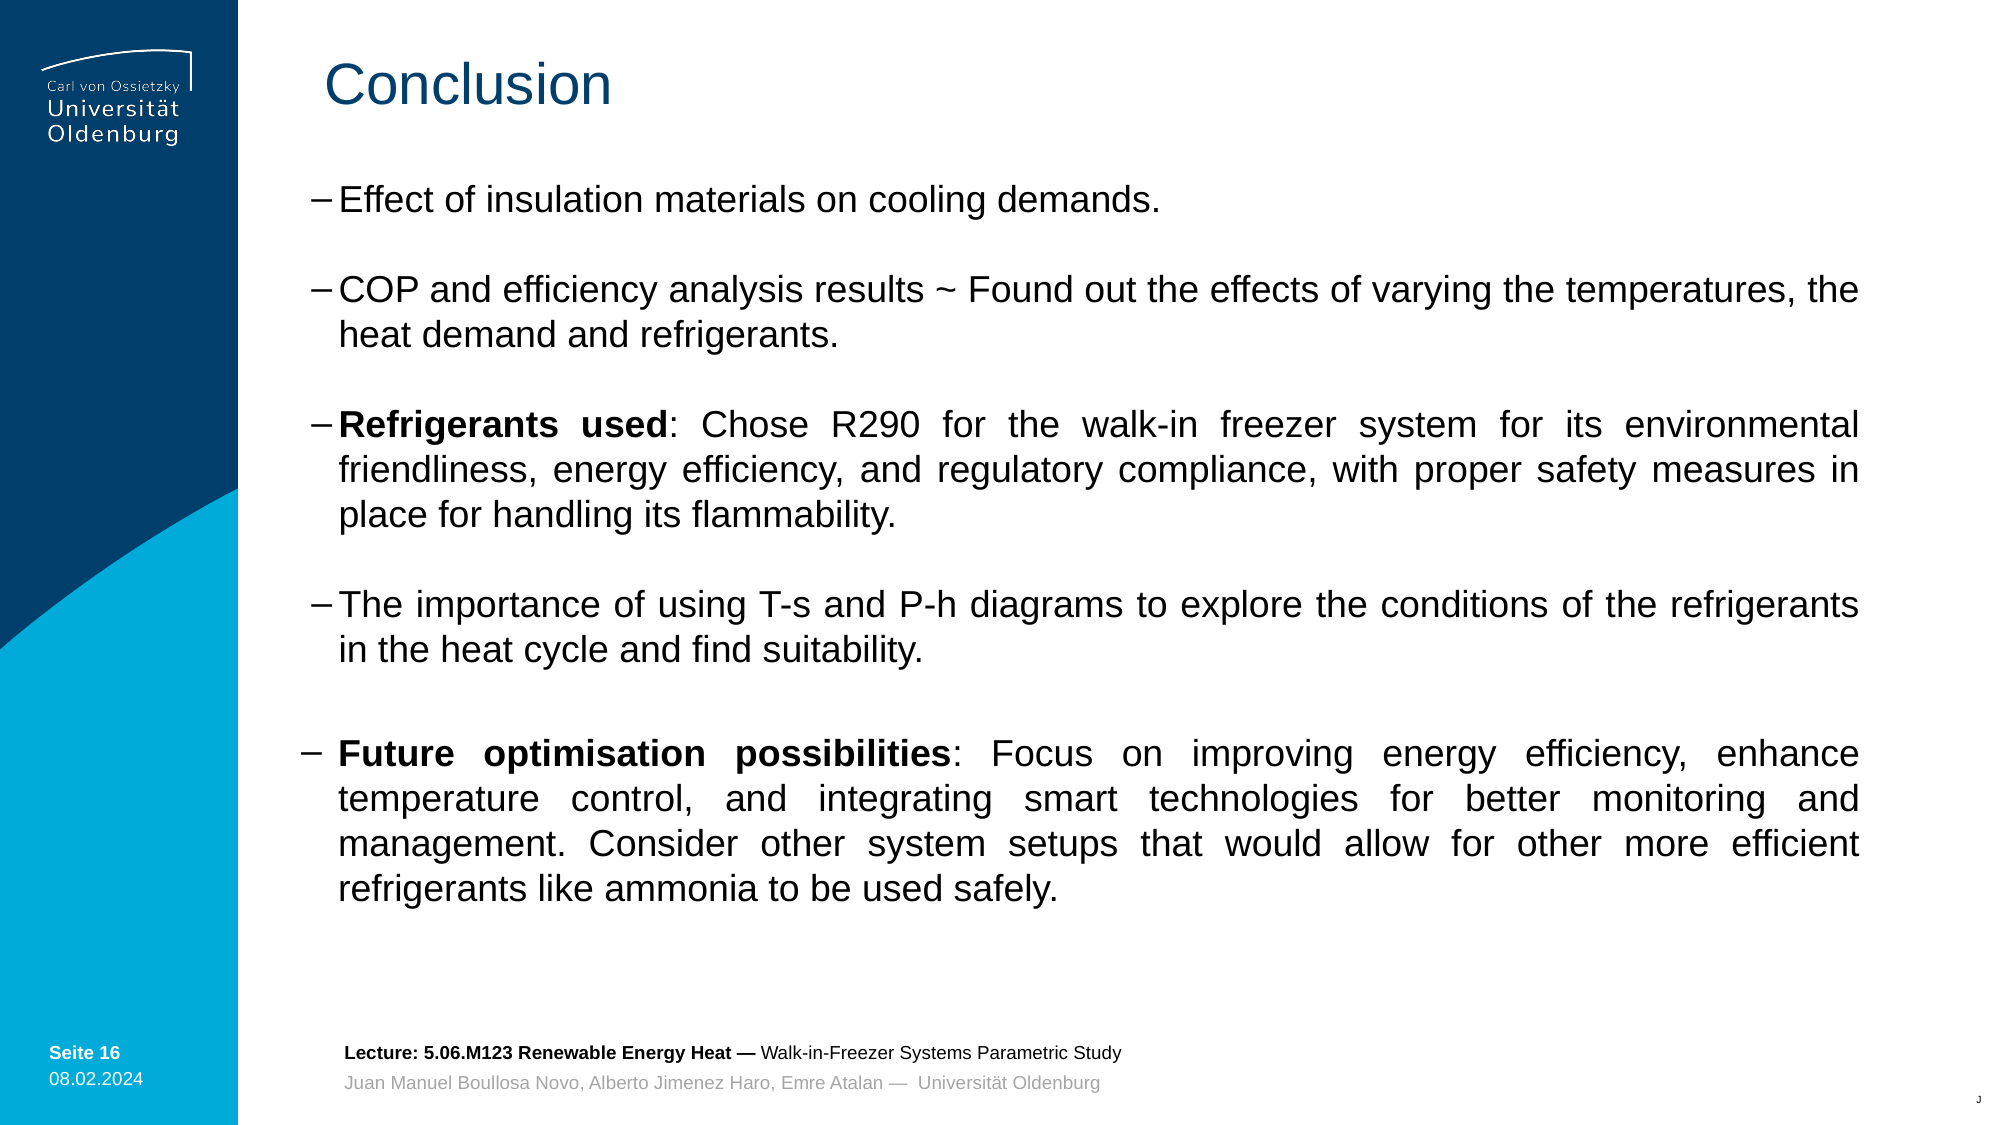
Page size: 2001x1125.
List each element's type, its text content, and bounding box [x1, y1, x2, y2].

list Effect of insulation materials on cooling demands. COP and efficiency analysis results ~ Found out the effects of varying the temperatures, the heat demand and refrigerants. Refrigerants used: Chose R290 for the walk-in freezer system for its environmental friendliness, energy efficiency, and regulatory compliance, with proper safety measures in place for handling its flammability. The importance of using T-s and P-h diagrams to explore the conditions of the refrigerants in the heat cycle and find suitability. Future optimisation possibilities: Focus on improving energy efficiency, enhance temperature control, and integrating smart technologies for better monitoring and management. Consider other system setups that would allow for other more efficient refrigerants like ammonia to be used safely. [301, 175, 1861, 1055]
title Conclusion [324, 54, 1736, 127]
picture [41, 49, 192, 146]
text_box J [1961, 1078, 2000, 1125]
